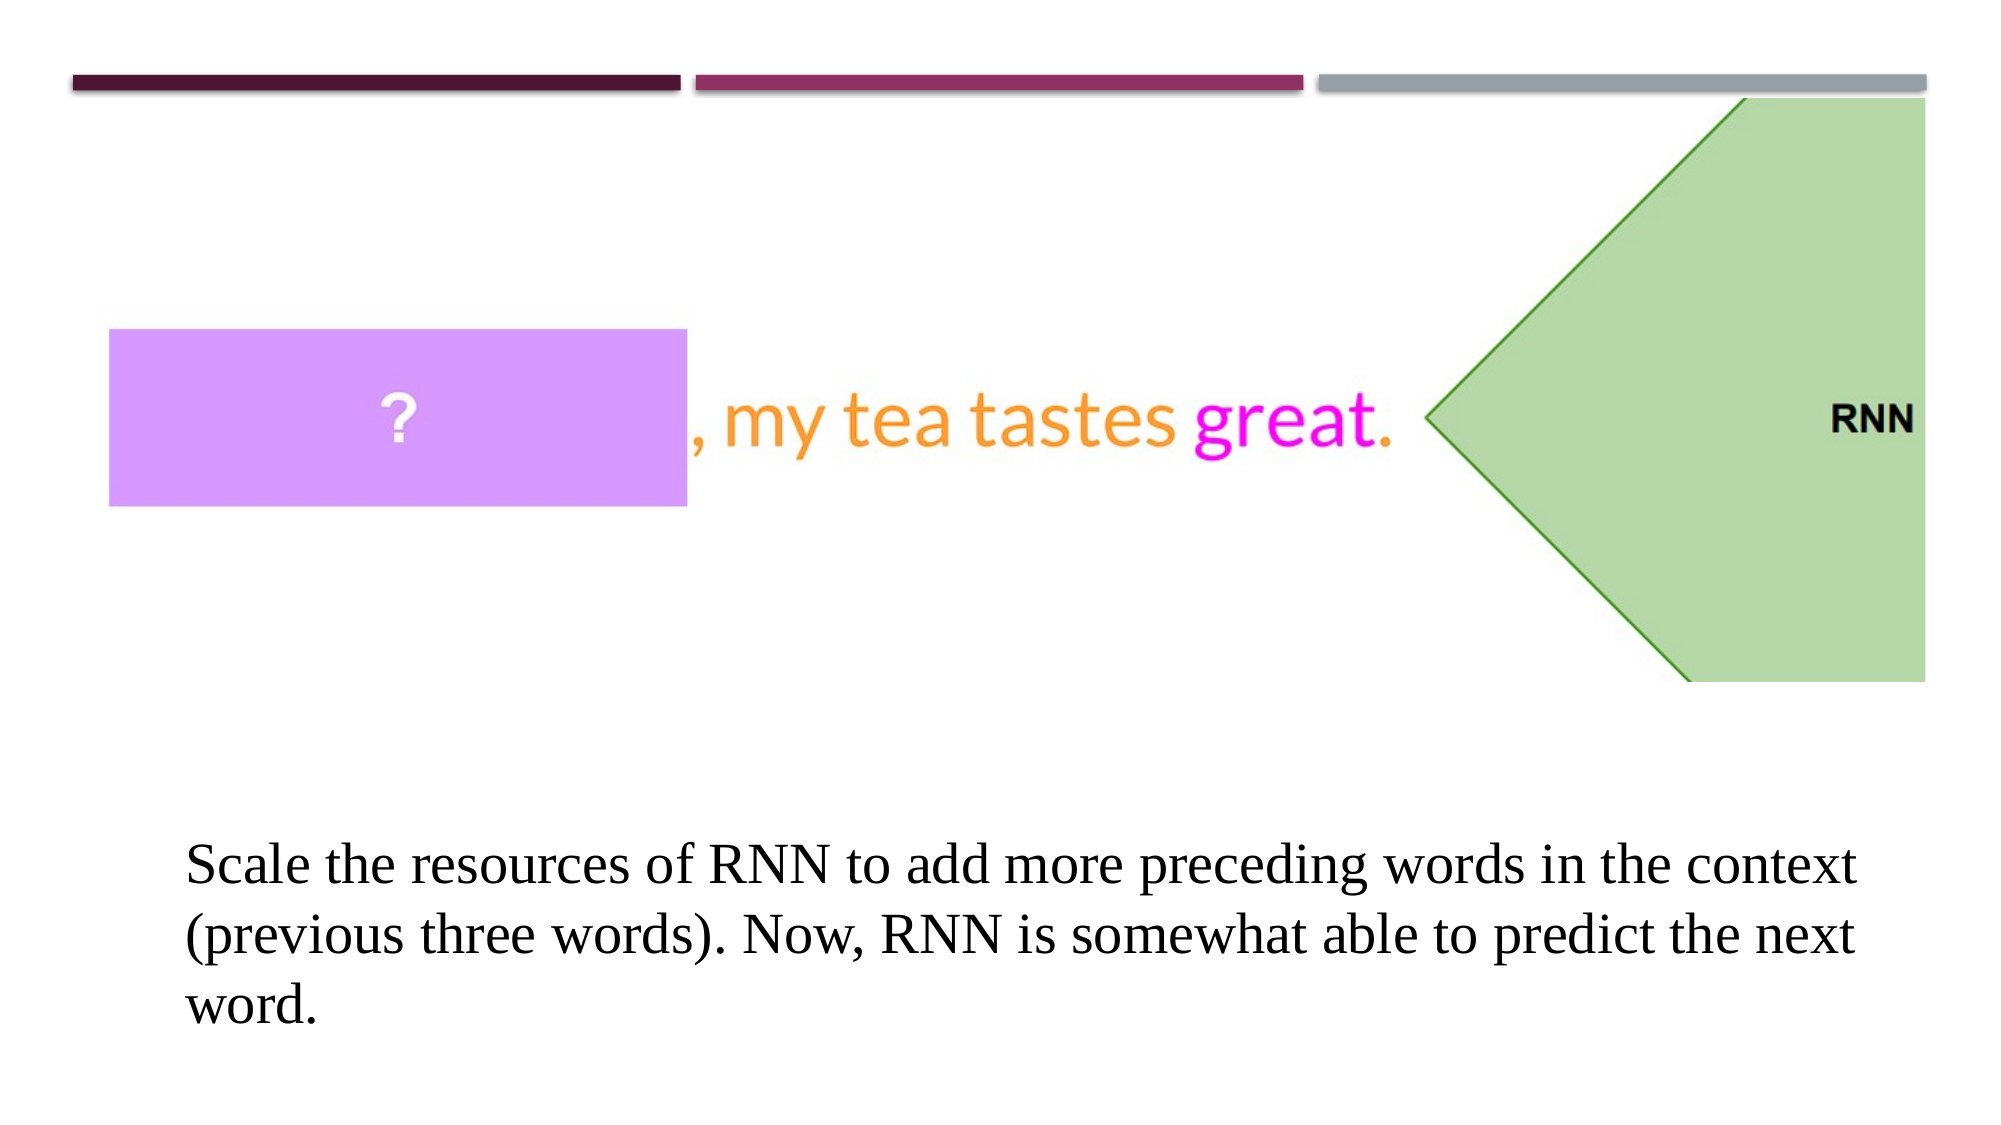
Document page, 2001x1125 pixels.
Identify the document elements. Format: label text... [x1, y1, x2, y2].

list Scale the resources of RNN to add more preceding words in the context (previous three words). Now, RNN is somewhat able to predict the next word. [94, 762, 1905, 1099]
picture [72, 97, 1926, 683]
